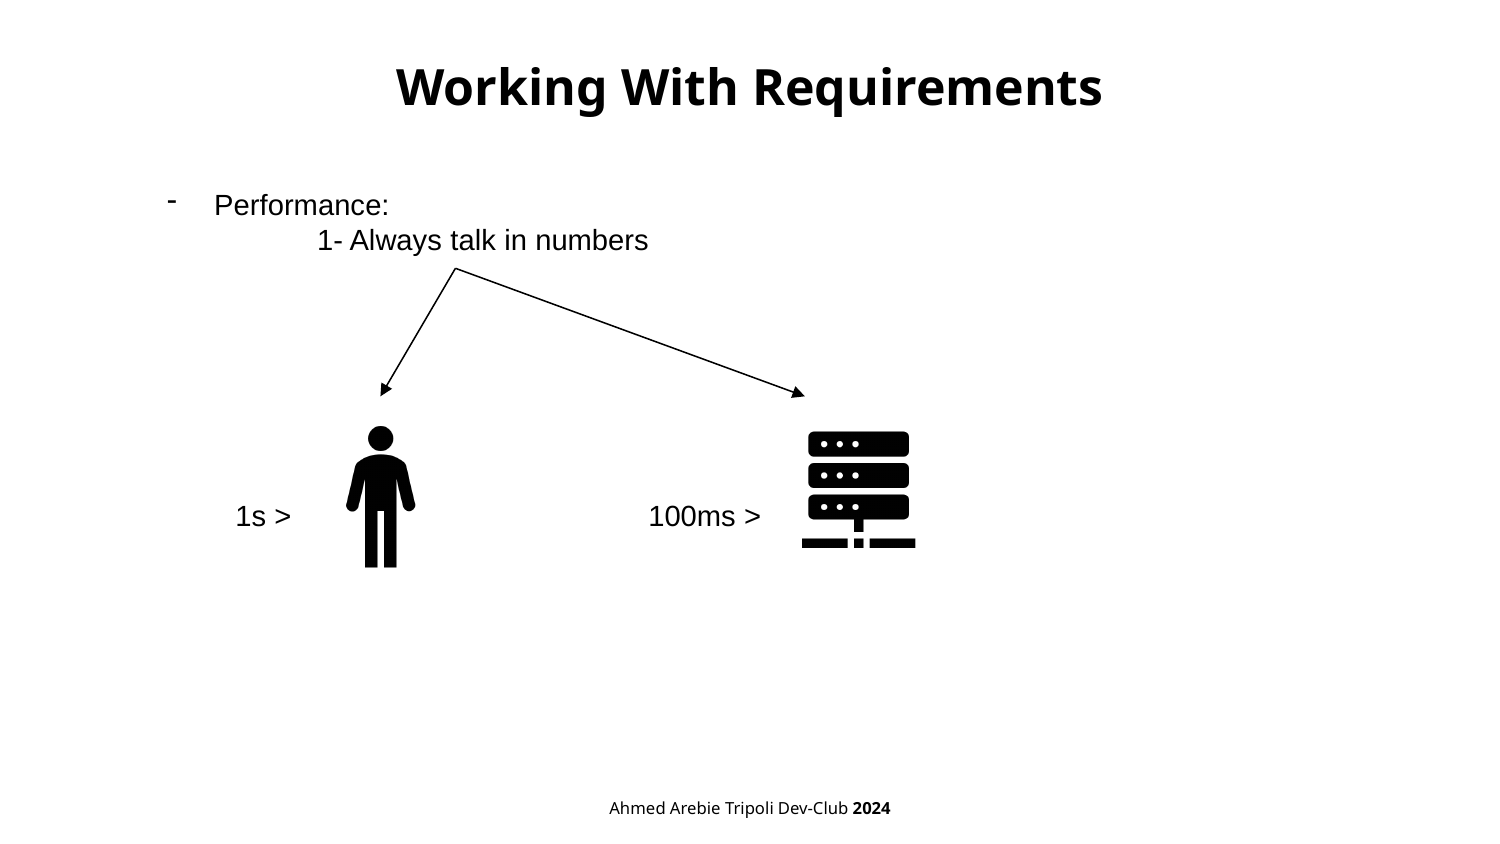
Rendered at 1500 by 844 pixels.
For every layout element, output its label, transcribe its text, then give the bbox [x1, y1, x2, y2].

text_box 100ms > [633, 489, 778, 540]
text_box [380, 267, 454, 397]
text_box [455, 267, 806, 397]
text_box Ahmed Arebie Tripoli Dev-Club 2024 [503, 794, 996, 822]
text_box Performance: 1- Always talk in numbers [152, 178, 1321, 299]
picture [783, 414, 934, 566]
title Working With Requirements [74, 40, 1426, 138]
picture [305, 421, 456, 573]
text_box 1s > [220, 489, 300, 540]
